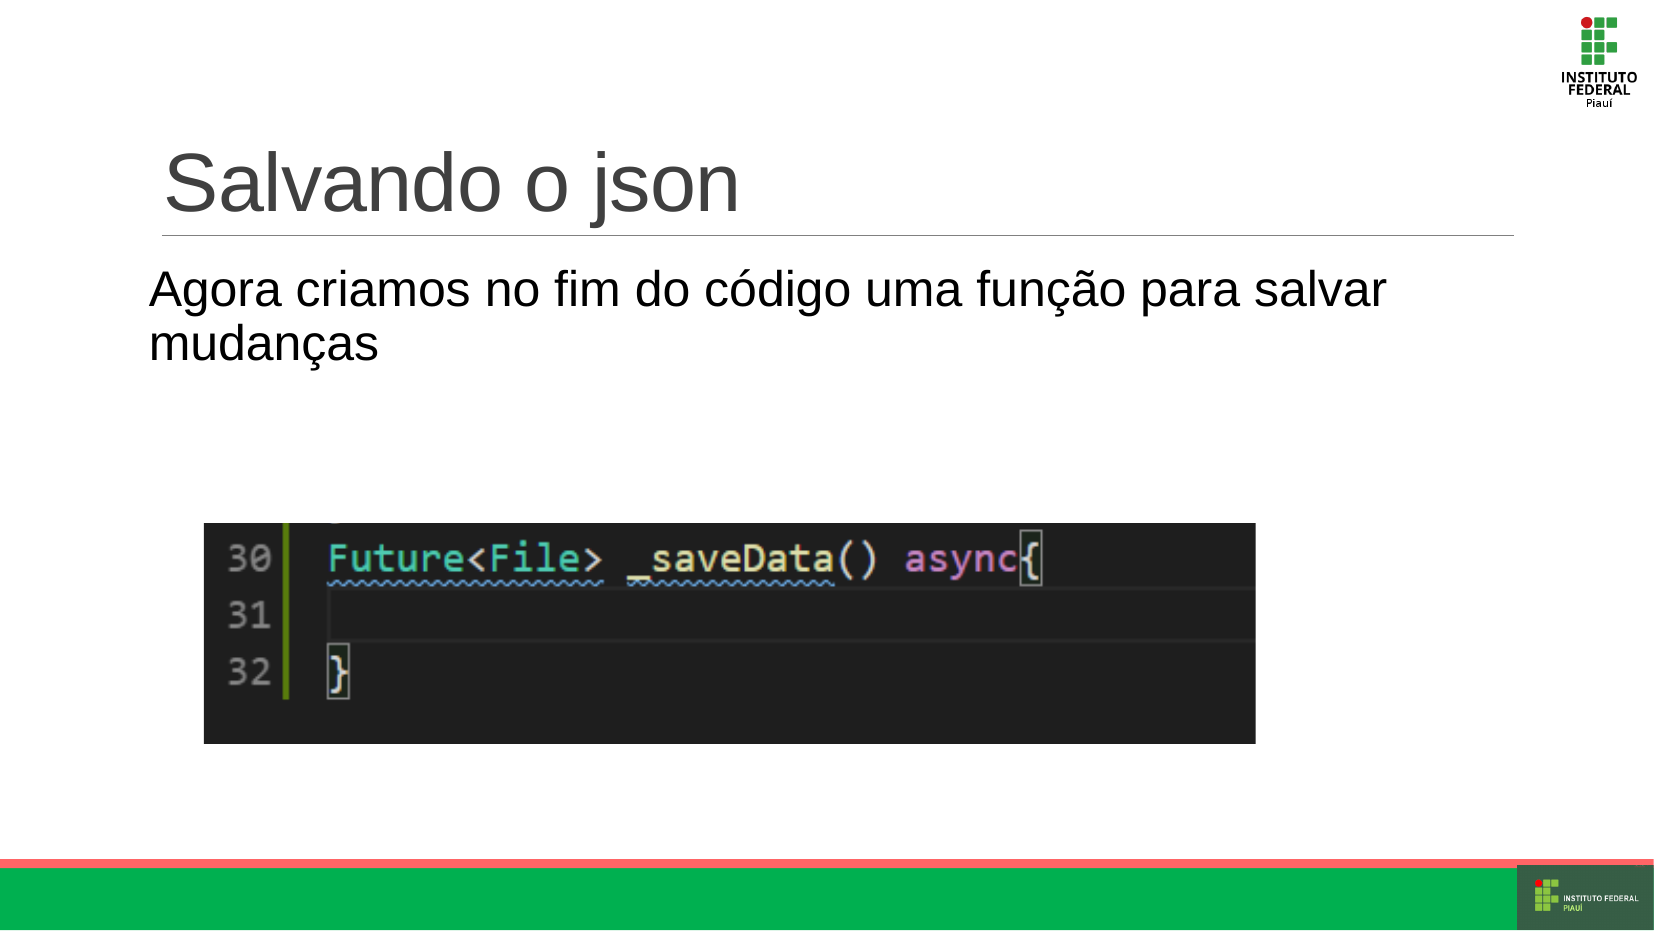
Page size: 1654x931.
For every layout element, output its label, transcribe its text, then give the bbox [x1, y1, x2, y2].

list Agora criamos no fim do código uma função para salvar mudanças [148, 256, 1477, 568]
picture [1517, 865, 1654, 930]
title Salvando o json [148, 38, 1513, 236]
picture [203, 522, 1257, 744]
picture [1544, 15, 1654, 109]
